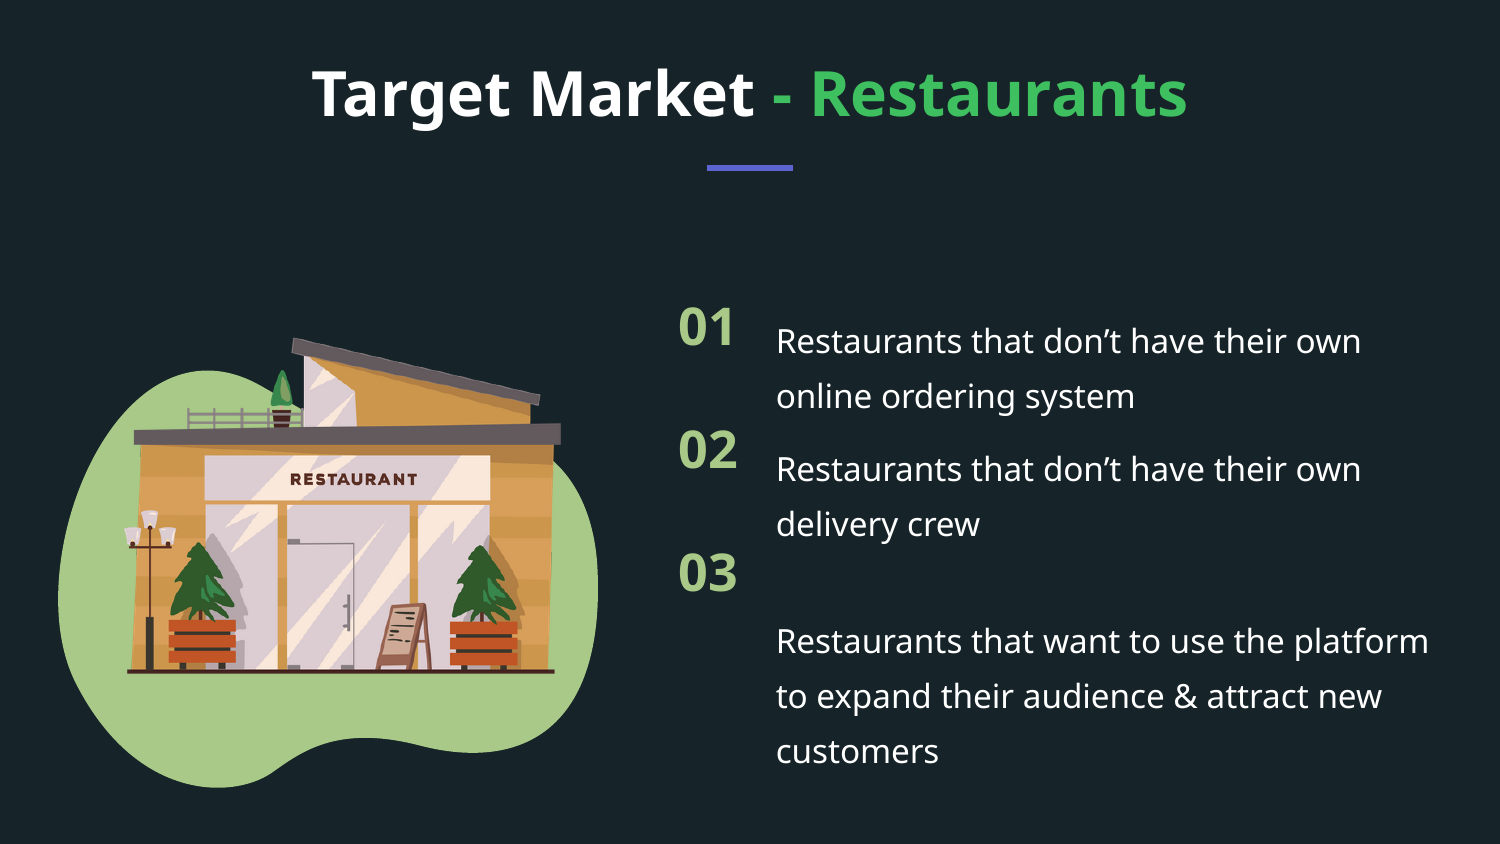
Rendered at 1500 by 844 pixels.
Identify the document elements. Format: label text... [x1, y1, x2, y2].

title 03 [663, 524, 767, 618]
picture [101, 319, 582, 690]
title 02 [663, 401, 767, 495]
title 01 [663, 277, 767, 371]
text_box [586, 510, 598, 672]
title Target Market - Restaurants [116, 20, 1383, 145]
text_box Restaurants that don’t have their own online ordering system Restaurants that don’t have their own delivery crew Restaurants that want to use the platform to expand their audience & attract new customers [685, 290, 1457, 785]
text_box [58, 452, 574, 788]
